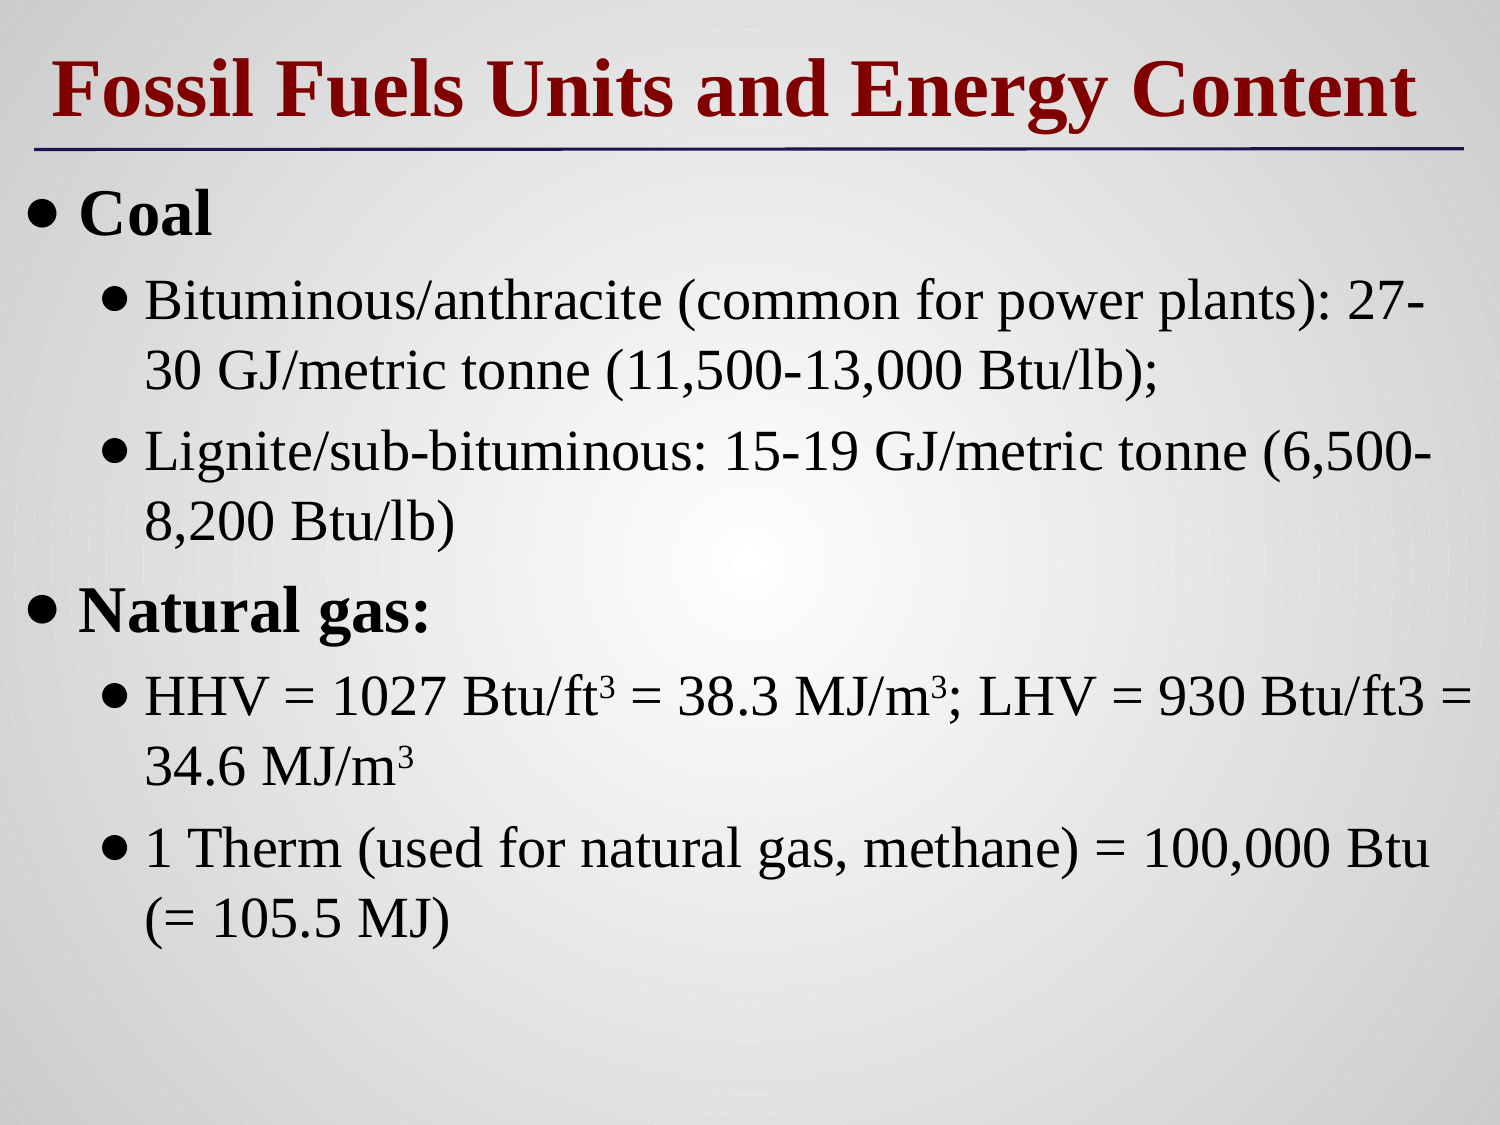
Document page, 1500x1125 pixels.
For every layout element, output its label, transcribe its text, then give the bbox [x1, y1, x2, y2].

title Fossil Fuels Units and Energy Content [36, 20, 1450, 147]
list Coal Bituminous/anthracite (common for power plants): 27-30 GJ/metric tonne (11,500-13,000 Btu/lb); Lignite/sub-bituminous: 15-19 GJ/metric tonne (6,500-8,200 Btu/lb) Natural gas: HHV = 1027 Btu/ft3 = 38.3 MJ/m3; LHV = 930 Btu/ft3 = 34.6 MJ/m3 1 Therm (used for natural gas, methane) = 100,000 Btu (= 105.5 MJ) [7, 161, 1492, 1078]
